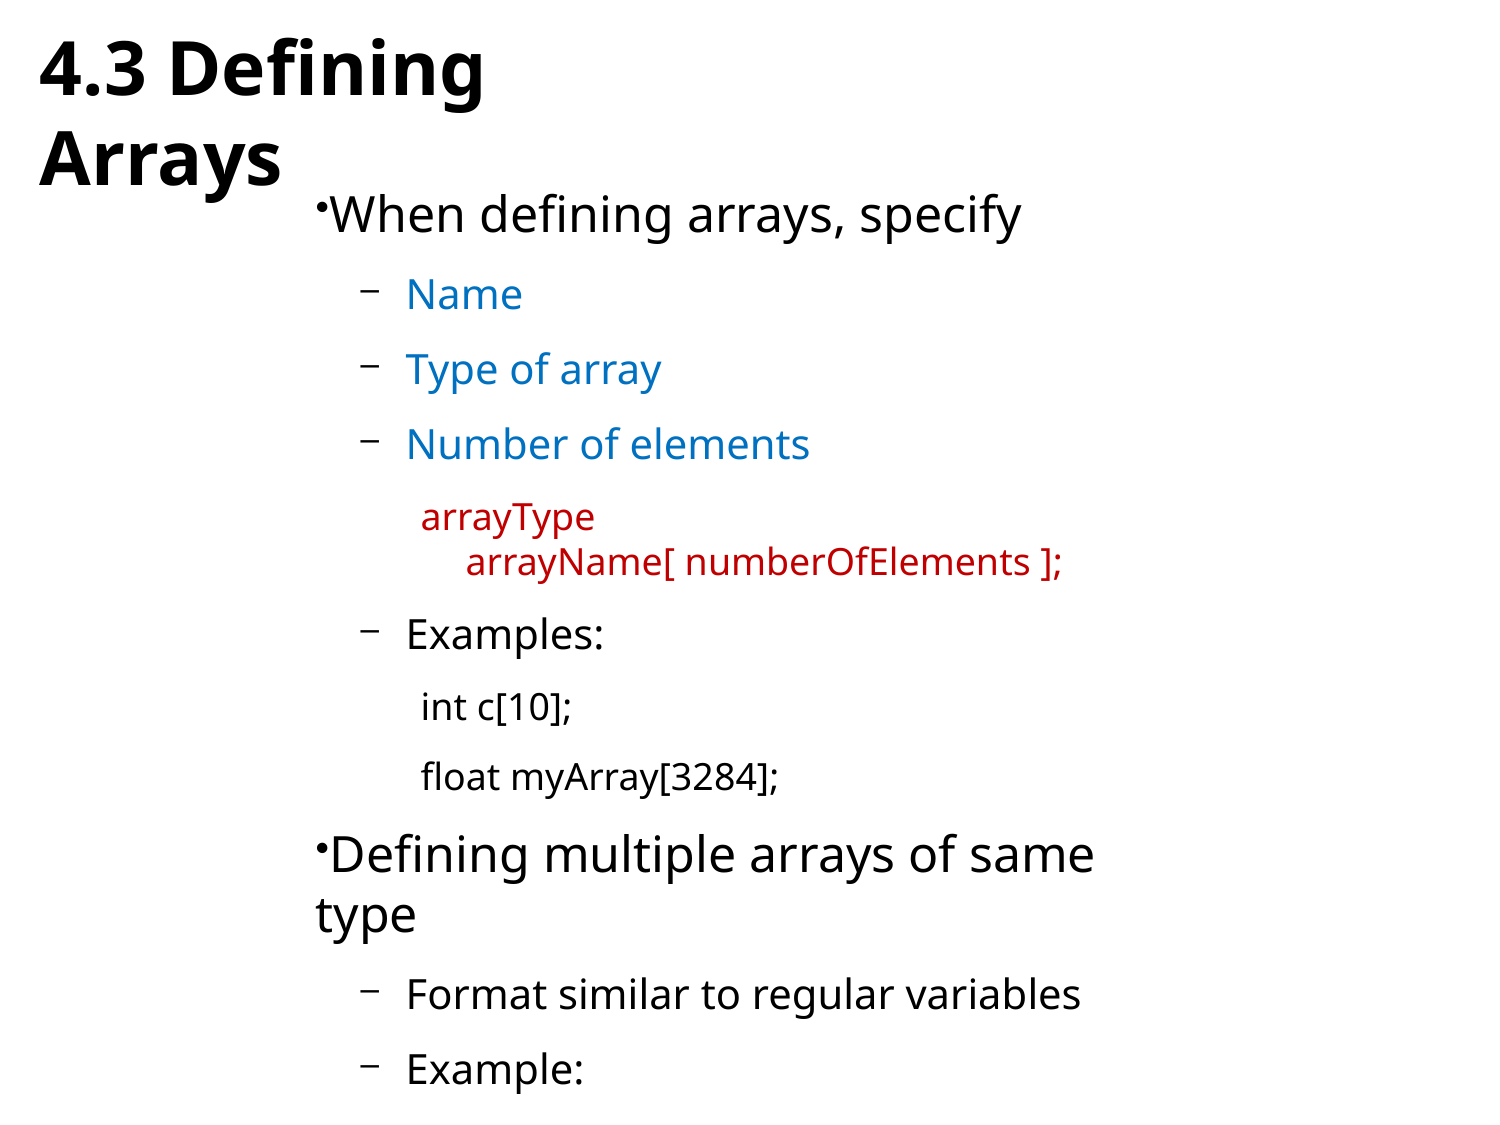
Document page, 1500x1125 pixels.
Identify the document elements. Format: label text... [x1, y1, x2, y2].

title 4.3 Defining Arrays [24, 12, 738, 113]
list When defining arrays, specify Name Type of array Number of elements arrayType arrayName[ numberOfElements ]; Examples: int c[10]; float myArray[3284]; Defining multiple arrays of same type Format similar to regular variables Example: int b[100], x[27]; [300, 174, 1200, 1063]
